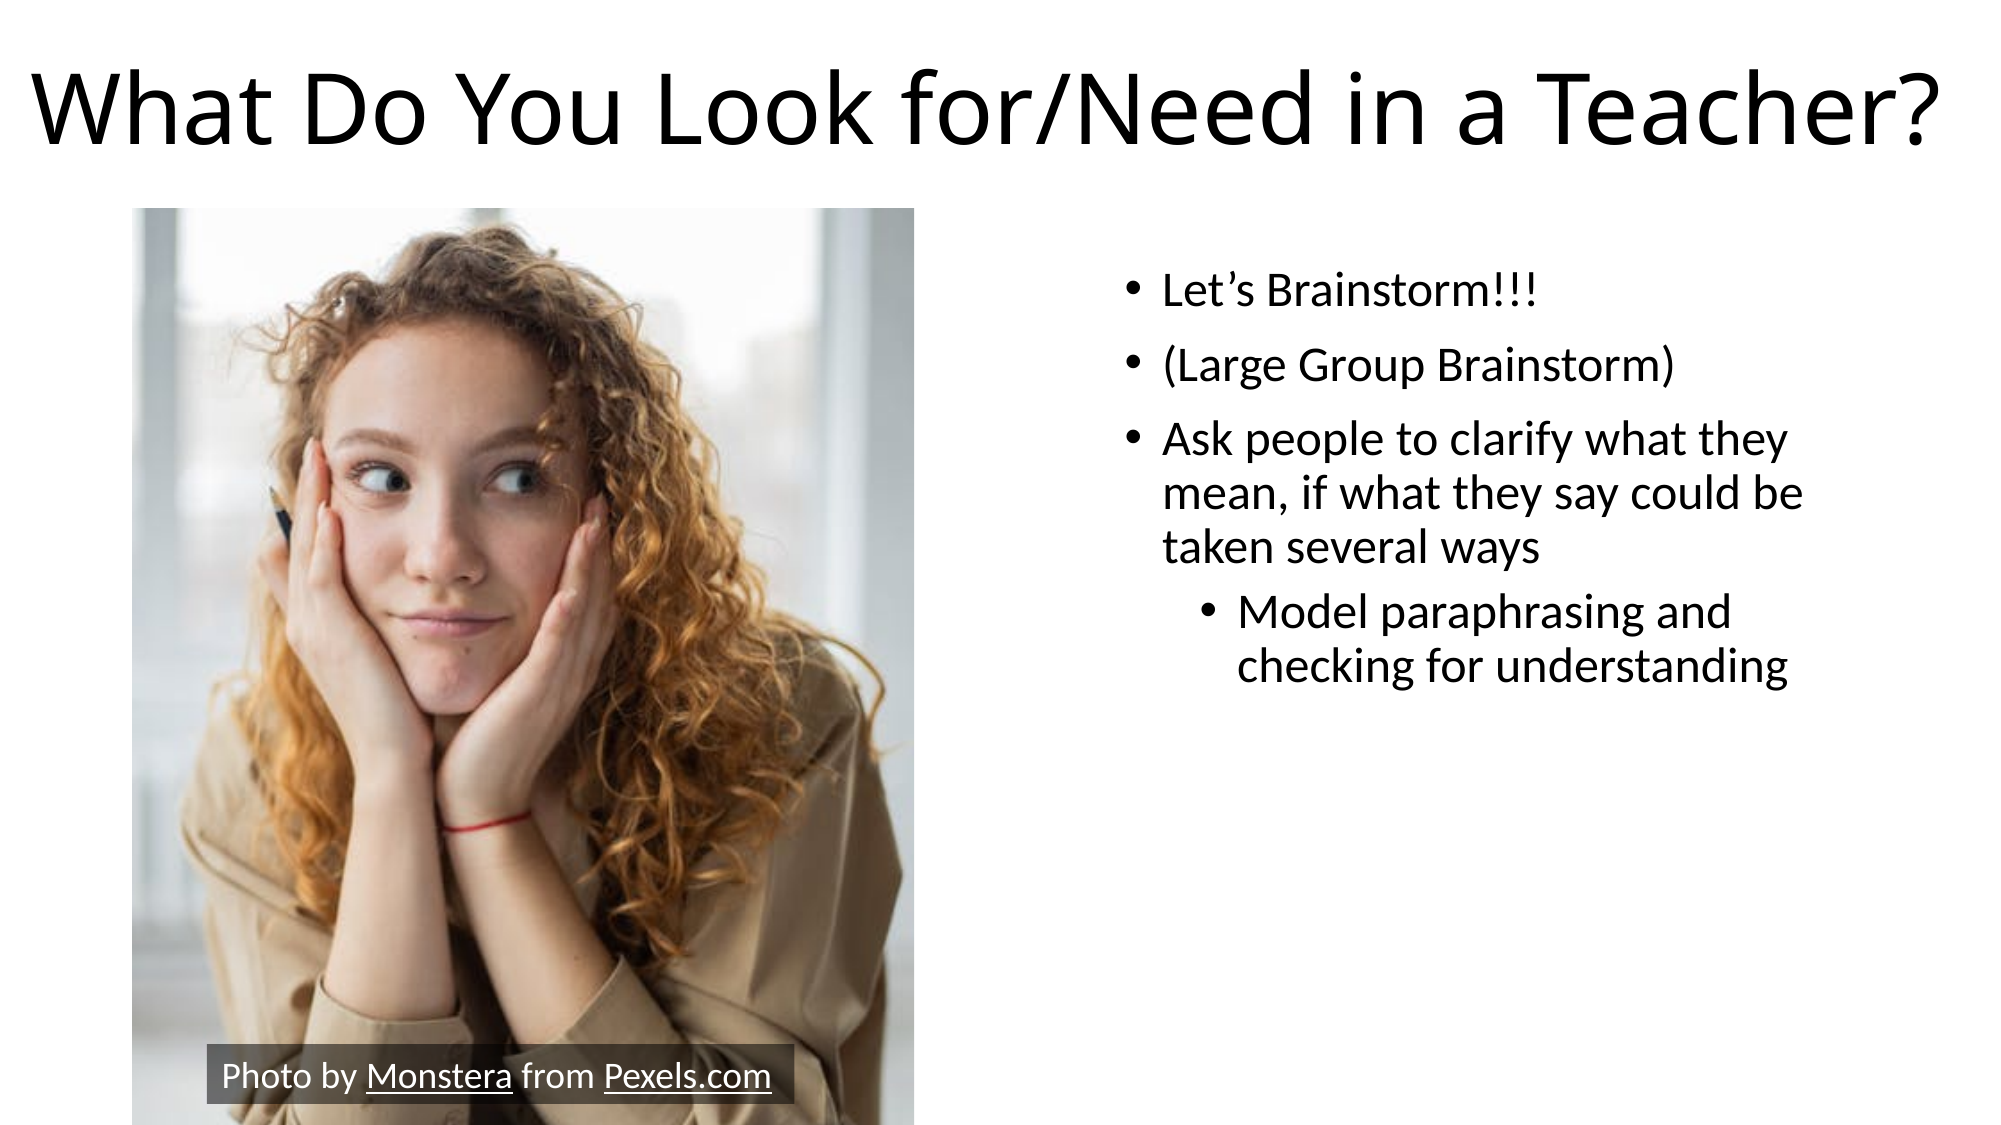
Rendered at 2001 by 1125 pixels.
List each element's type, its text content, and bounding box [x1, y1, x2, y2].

list Let’s Brainstorm!!! (Large Group Brainstorm) Ask people to clarify what they mean, if what they say could be taken several ways Model paraphrasing and checking for understanding [1109, 255, 1892, 970]
picture [132, 208, 915, 1125]
title What Do You Look for/Need in a Teacher? [0, 50, 1999, 176]
